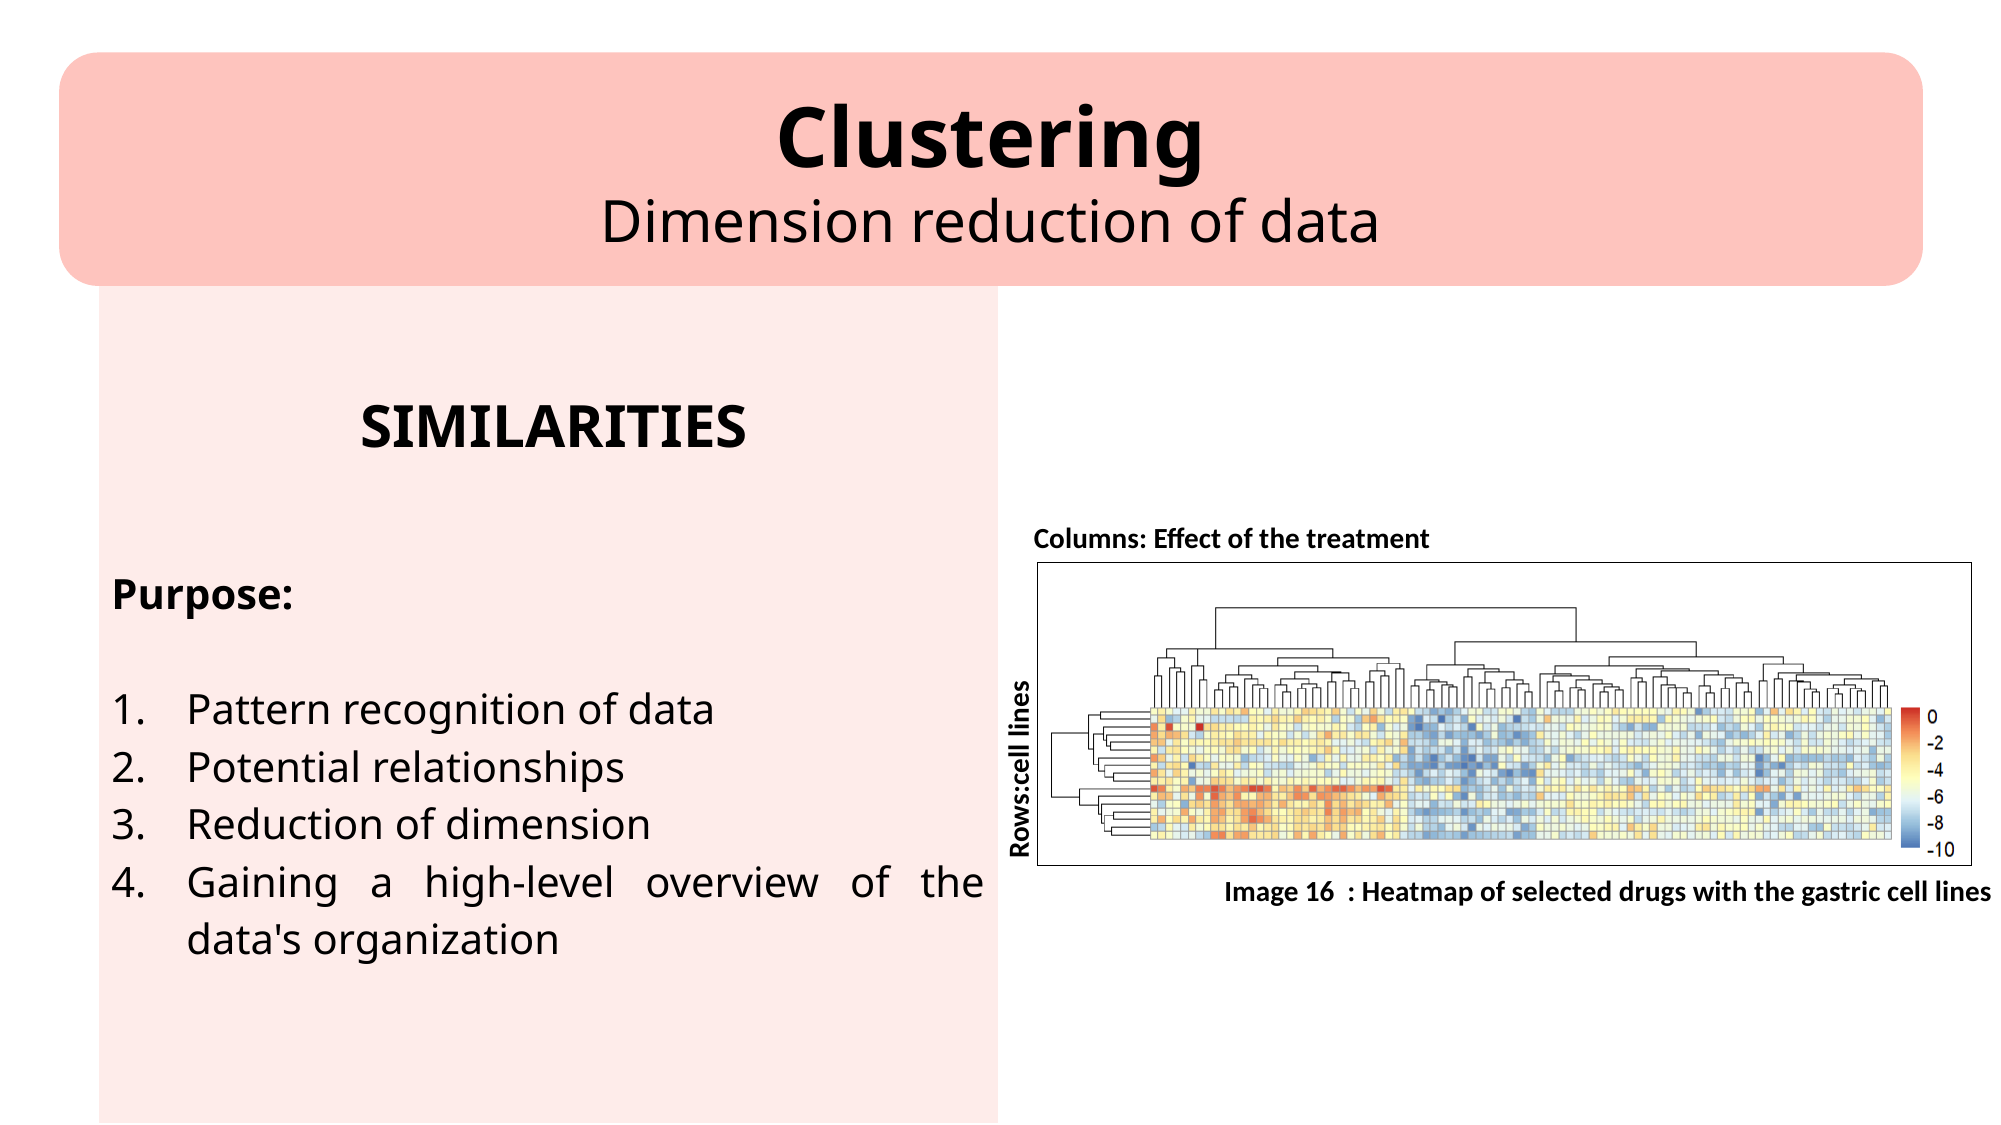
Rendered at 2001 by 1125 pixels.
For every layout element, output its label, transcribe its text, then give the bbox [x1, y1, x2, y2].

text_box Clustering Dimension reduction of data [57, 50, 1926, 289]
text_box Columns: Effect of the treatment [1018, 504, 1619, 570]
text_box SIMILARITIES [345, 370, 813, 467]
text_box Rows:cell lines [984, 643, 1038, 874]
text_box Purpose: Pattern recognition of data Potential relationships Reduction of dimension Gaining a high-level overview of the data's organization [95, 288, 1002, 1125]
picture [1037, 562, 1972, 866]
text_box Image 16 : Heatmap of selected drugs with the gastric cell lines [1209, 857, 2000, 923]
